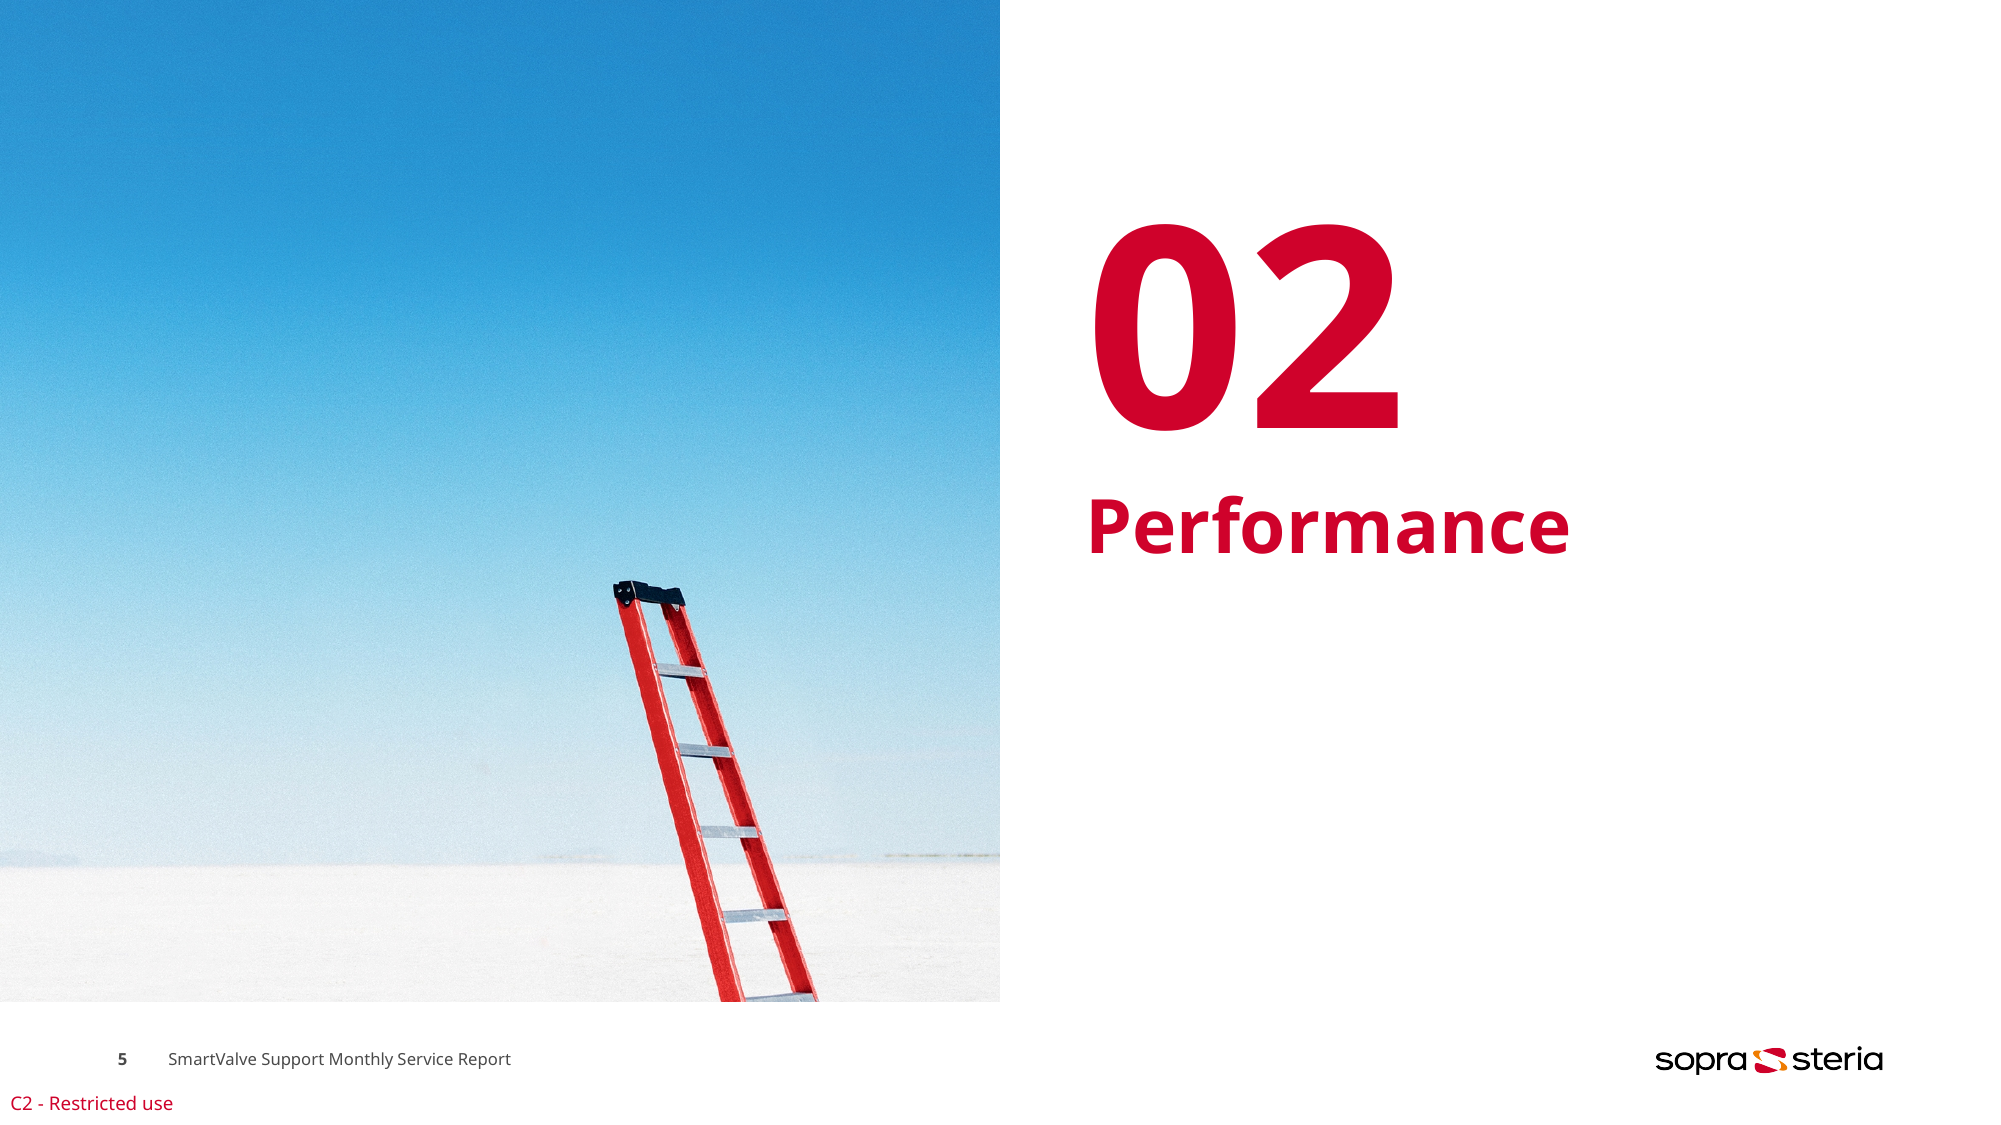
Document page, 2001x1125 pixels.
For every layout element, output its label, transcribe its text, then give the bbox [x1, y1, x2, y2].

picture [1638, 1028, 1900, 1093]
picture [0, 0, 1000, 1002]
footer SmartValve Support Monthly Service Report [177, 1039, 759, 1081]
list Performance [1085, 478, 2000, 774]
slide_number 5 [117, 1039, 177, 1081]
title 02 [1085, 183, 1559, 449]
